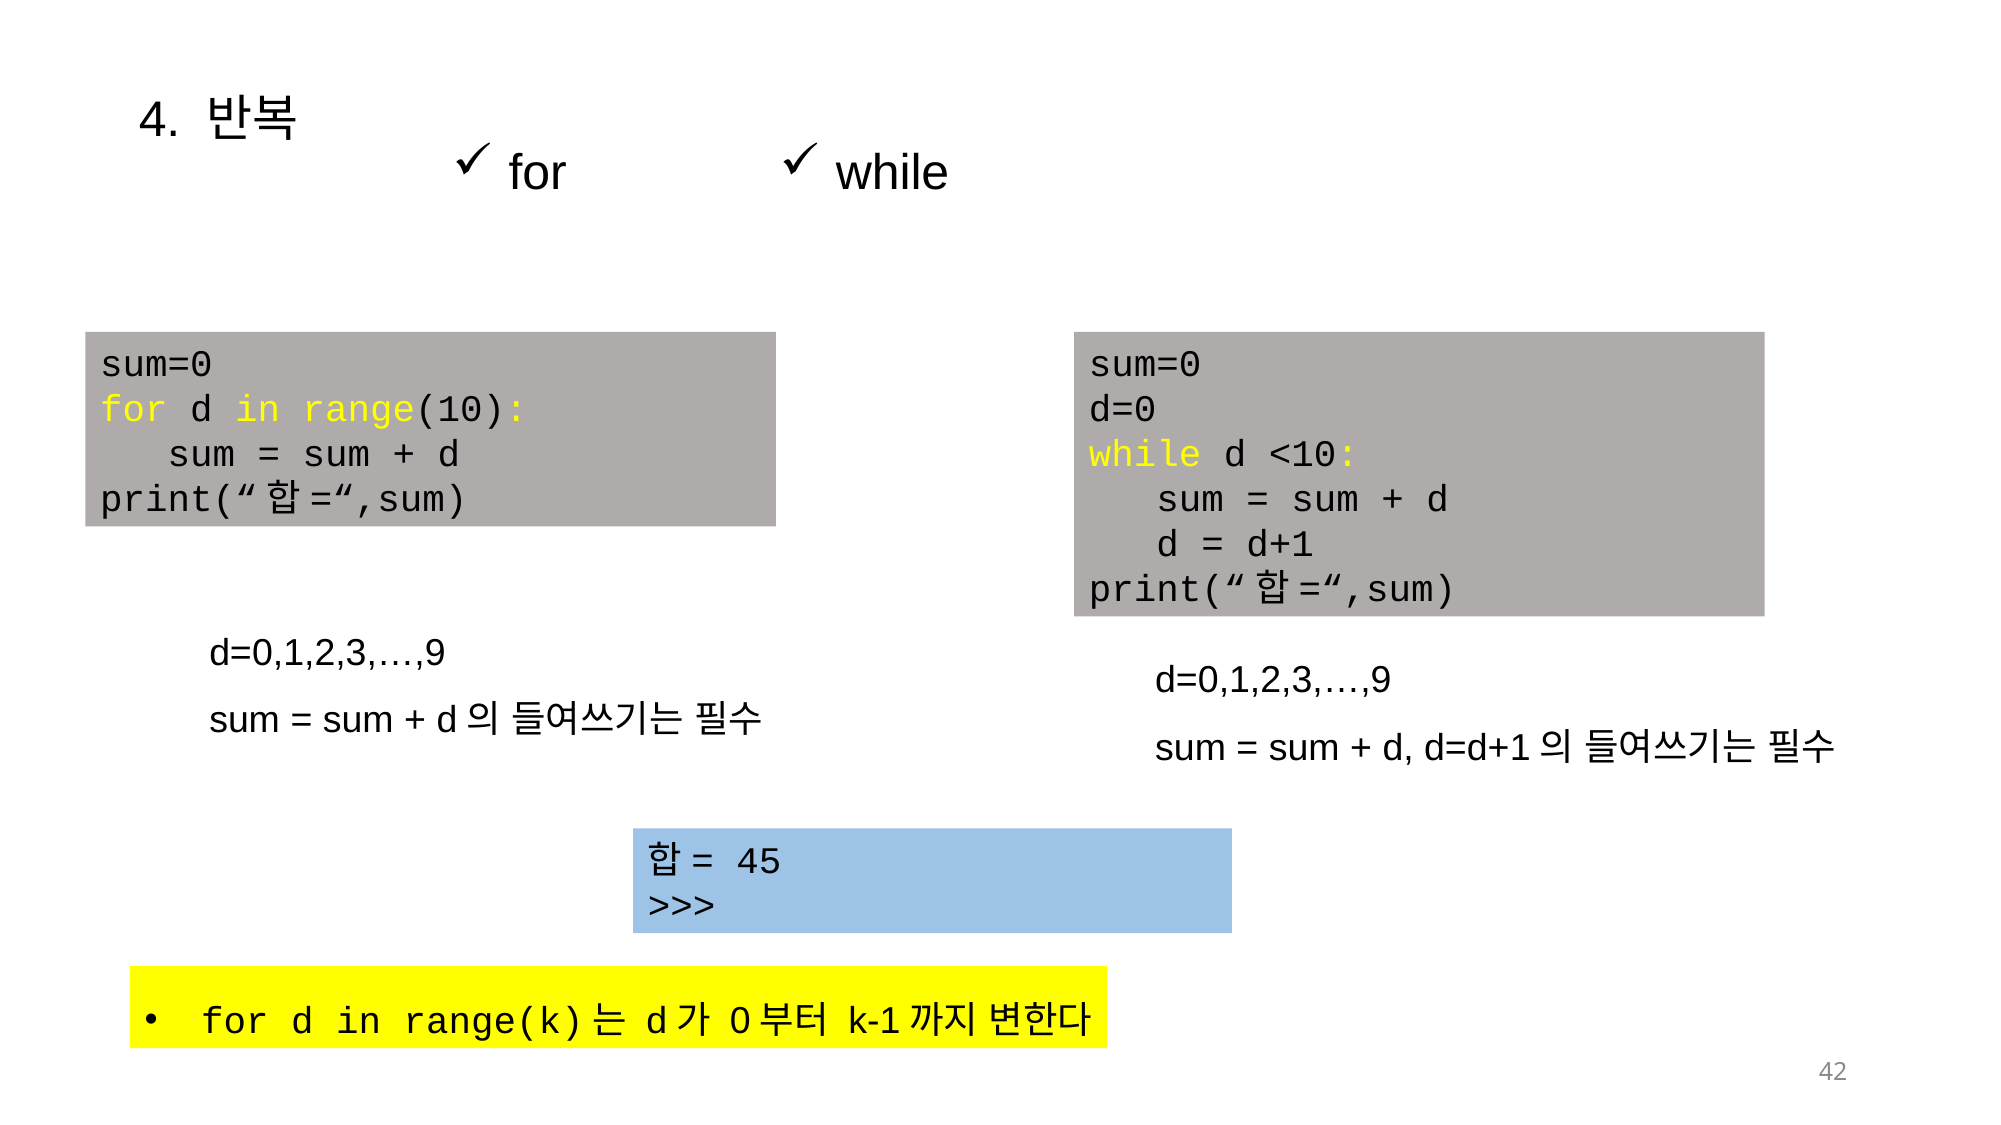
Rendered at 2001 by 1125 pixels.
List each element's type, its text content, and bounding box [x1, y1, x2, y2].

text_box sum=0 for d in range(10): sum = sum + d print(“합=“,sum) [85, 331, 776, 527]
text_box while [764, 102, 965, 207]
text_box 합= 45 >>> [633, 828, 1232, 934]
slide_number 42 [1789, 1042, 1863, 1103]
text_box for [437, 102, 583, 207]
text_box 4. 반복 [123, 49, 314, 154]
text_box d=0,1,2,3,…,9 sum = sum + d, d=d+1의 들여쓰기는 필수 [1140, 625, 1852, 776]
text_box sum=0 d=0 while d <10: sum = sum + d d = d+1 print(“합=“,sum) [1074, 331, 1765, 617]
text_box for d in range(k)는 d가 0부터 k-1까지 변한다 [129, 966, 1107, 1049]
text_box d=0,1,2,3,…,9 sum = sum + d의 들여쓰기는 필수 [194, 598, 779, 748]
